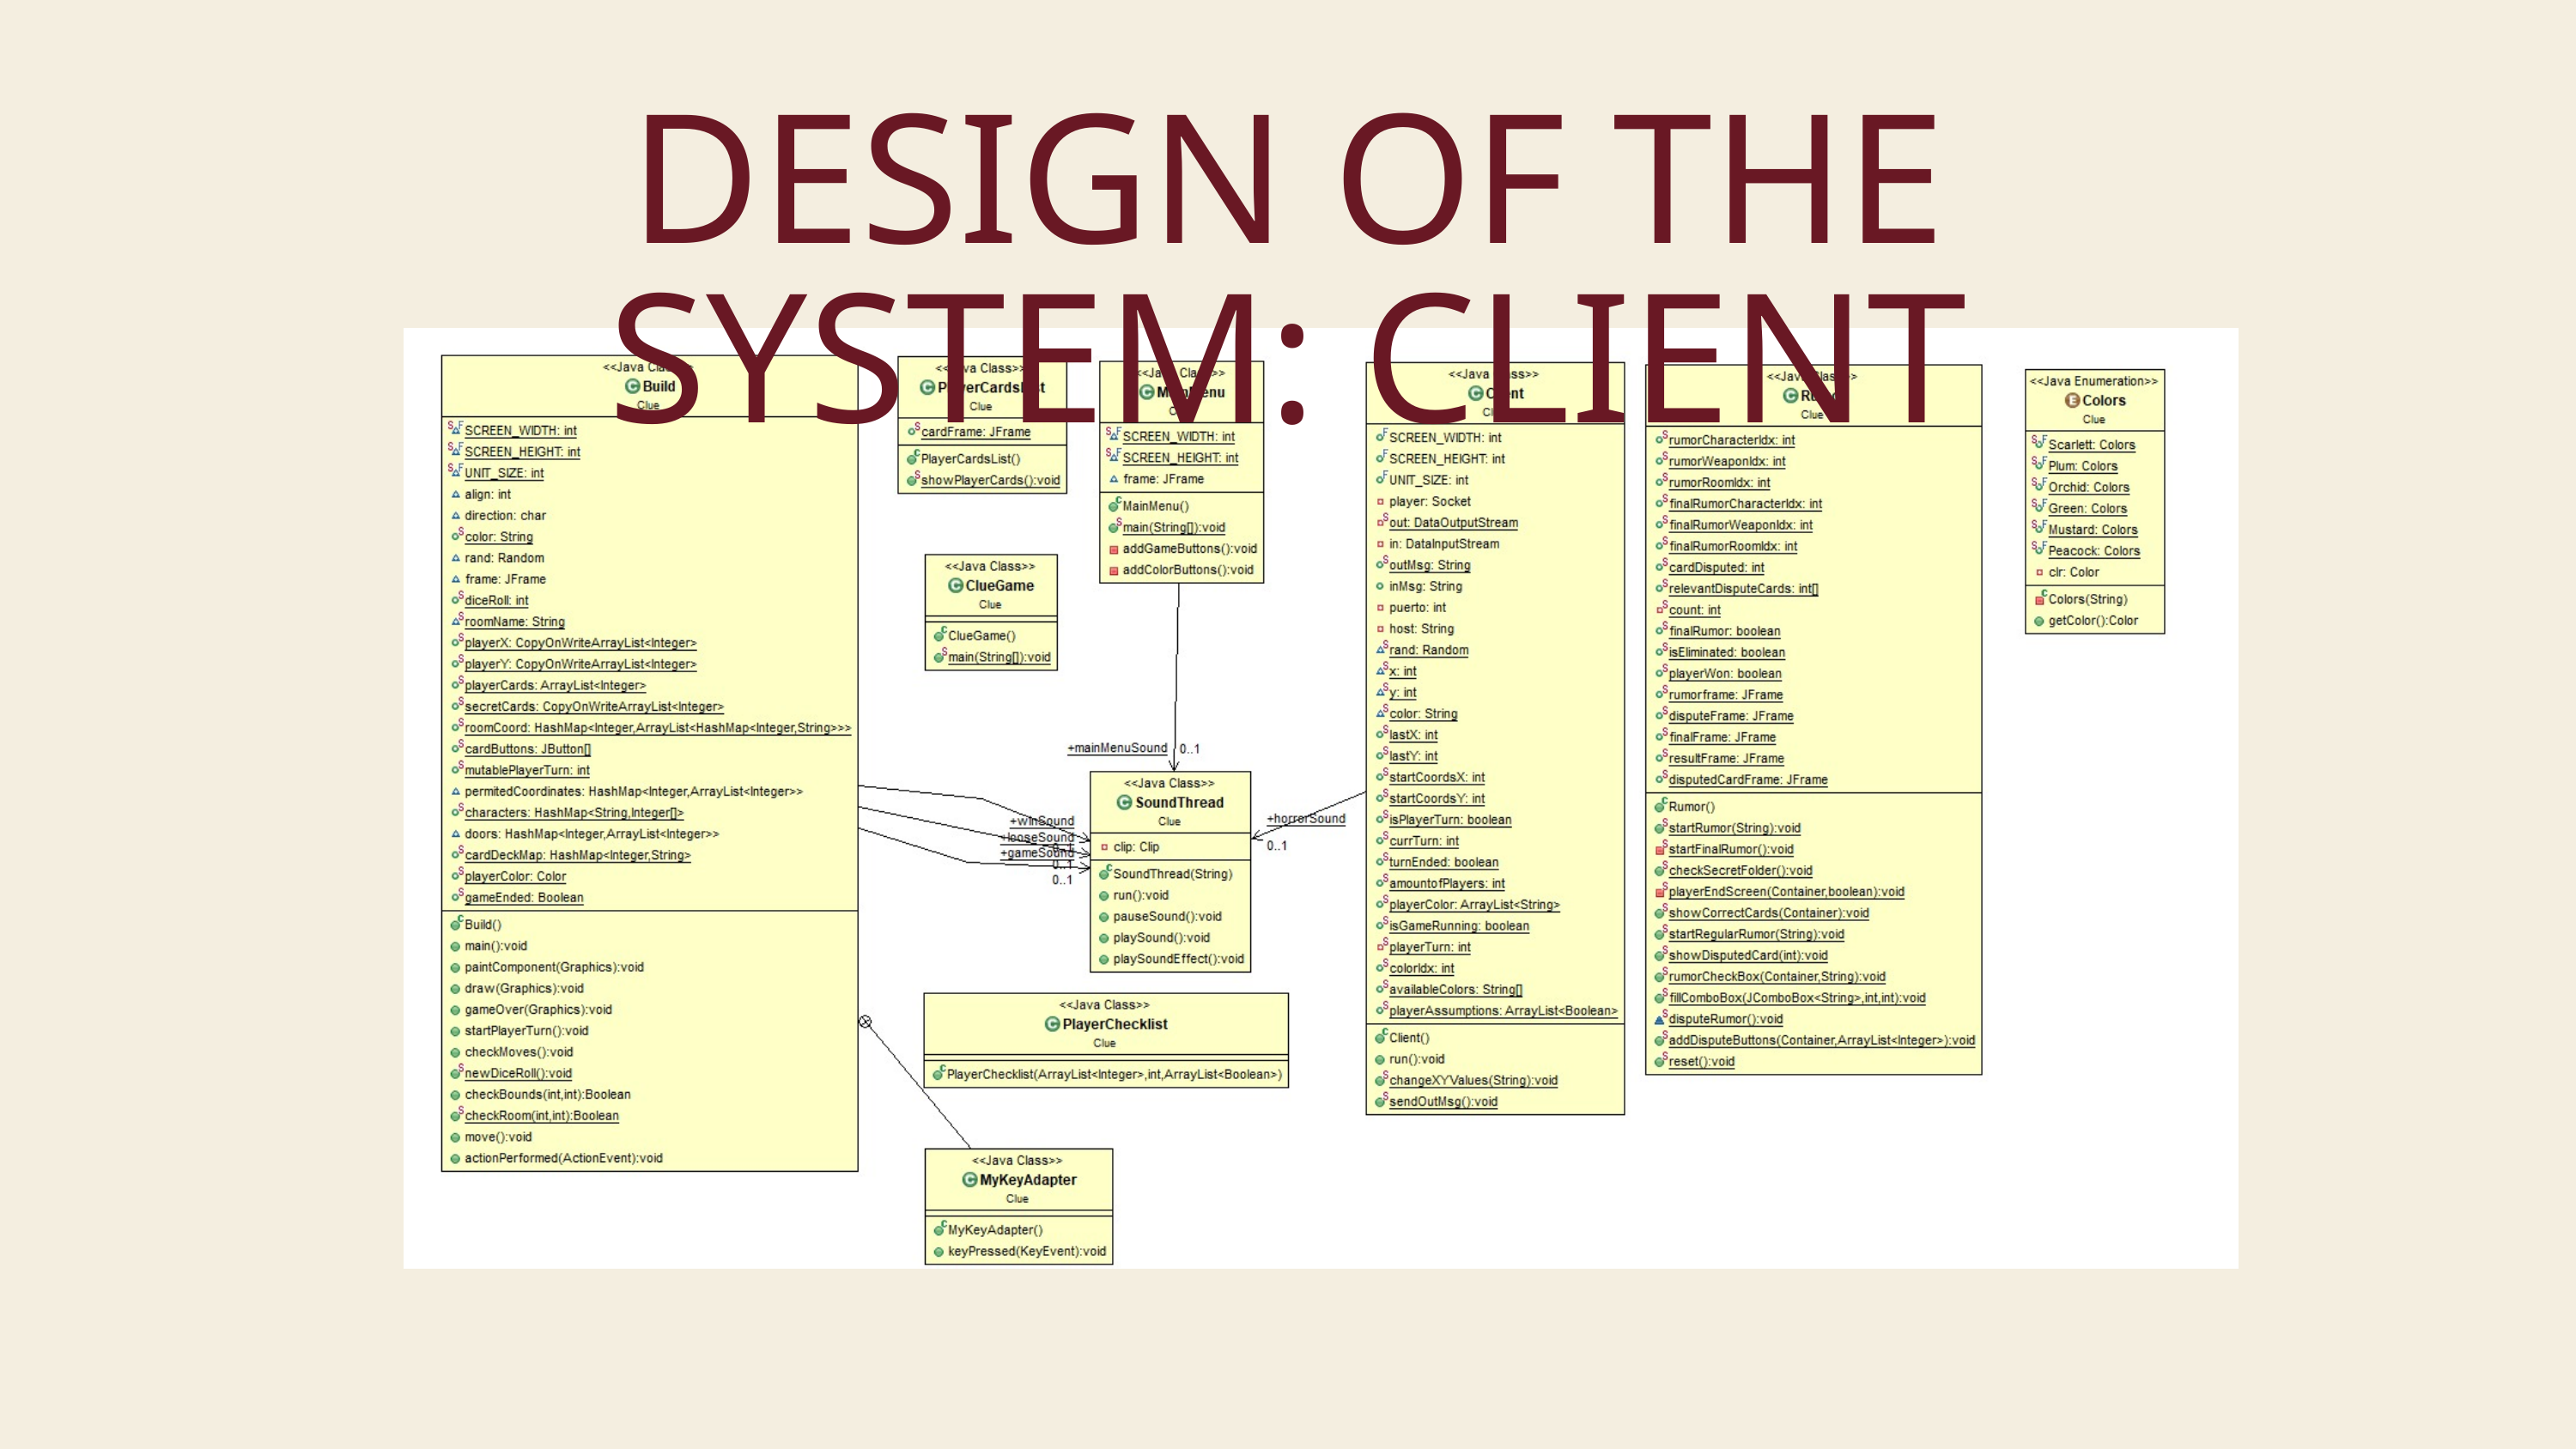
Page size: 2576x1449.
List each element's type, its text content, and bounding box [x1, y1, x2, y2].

picture [404, 328, 2239, 1270]
text_box DESIGN OF THE SYSTEM: CLIENT [404, 100, 2172, 327]
